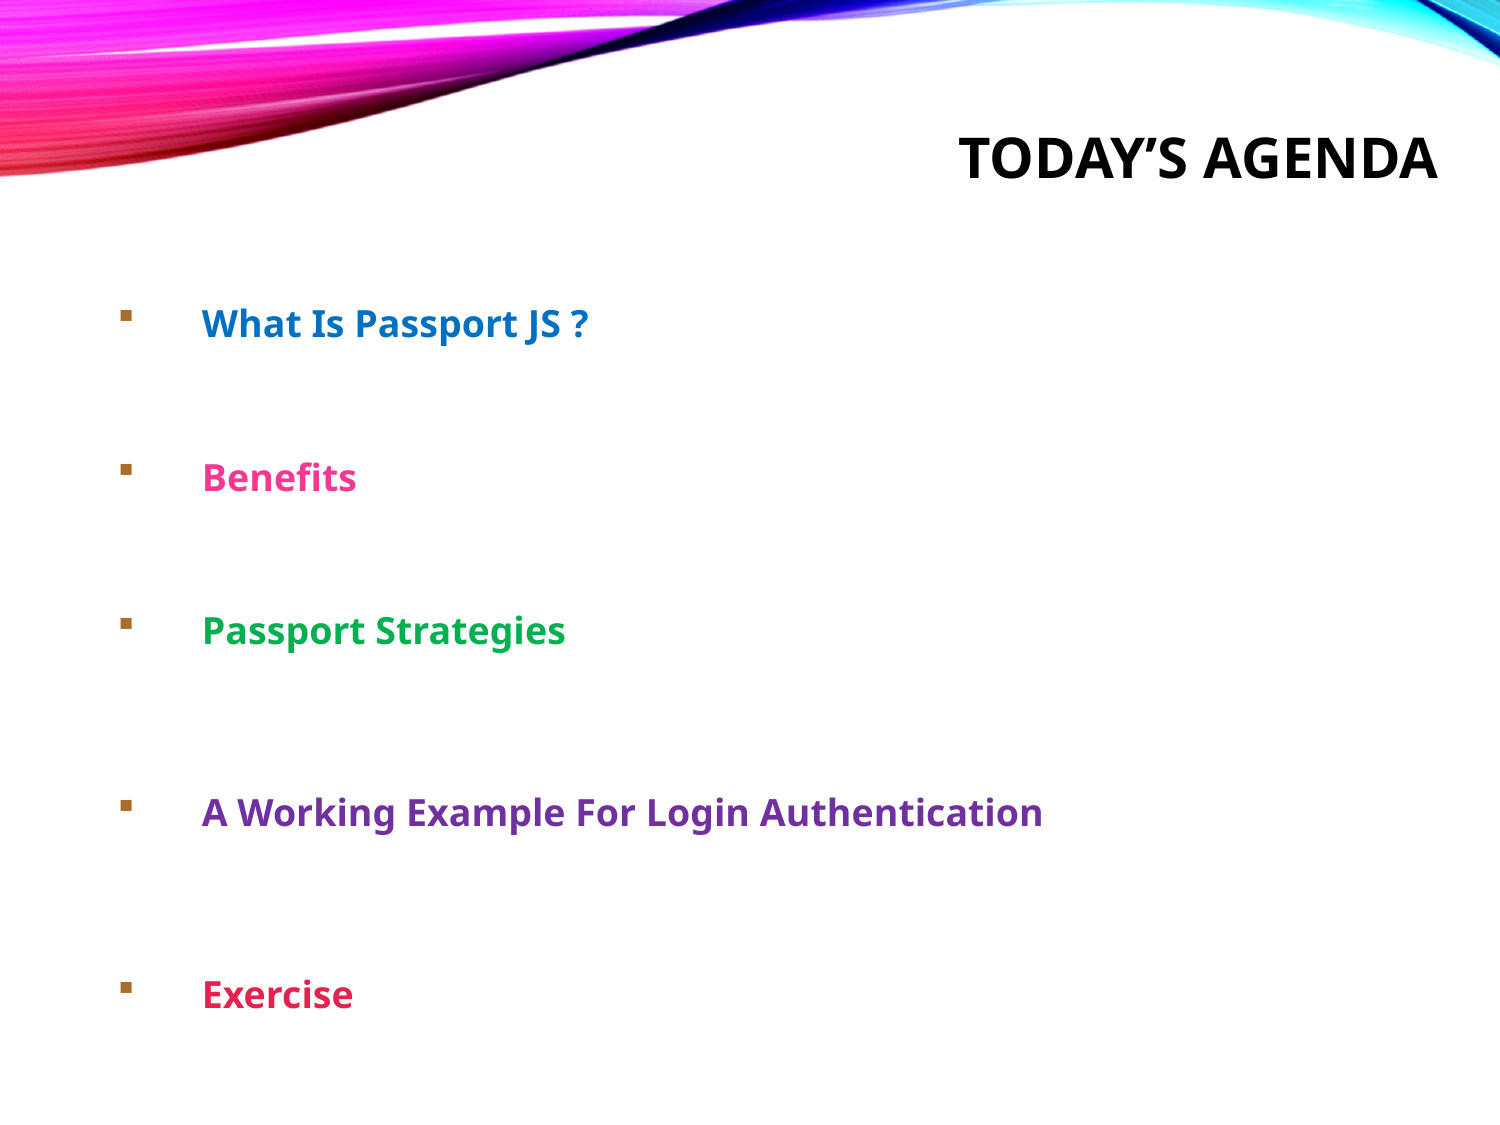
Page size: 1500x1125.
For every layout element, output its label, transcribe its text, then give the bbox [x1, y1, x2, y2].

title Today’s Agenda [407, 54, 1454, 231]
list What Is Passport JS ? Benefits Passport Strategies A Working Example For Login Authentication Exercise [27, 231, 1472, 1100]
picture [0, 0, 1500, 178]
